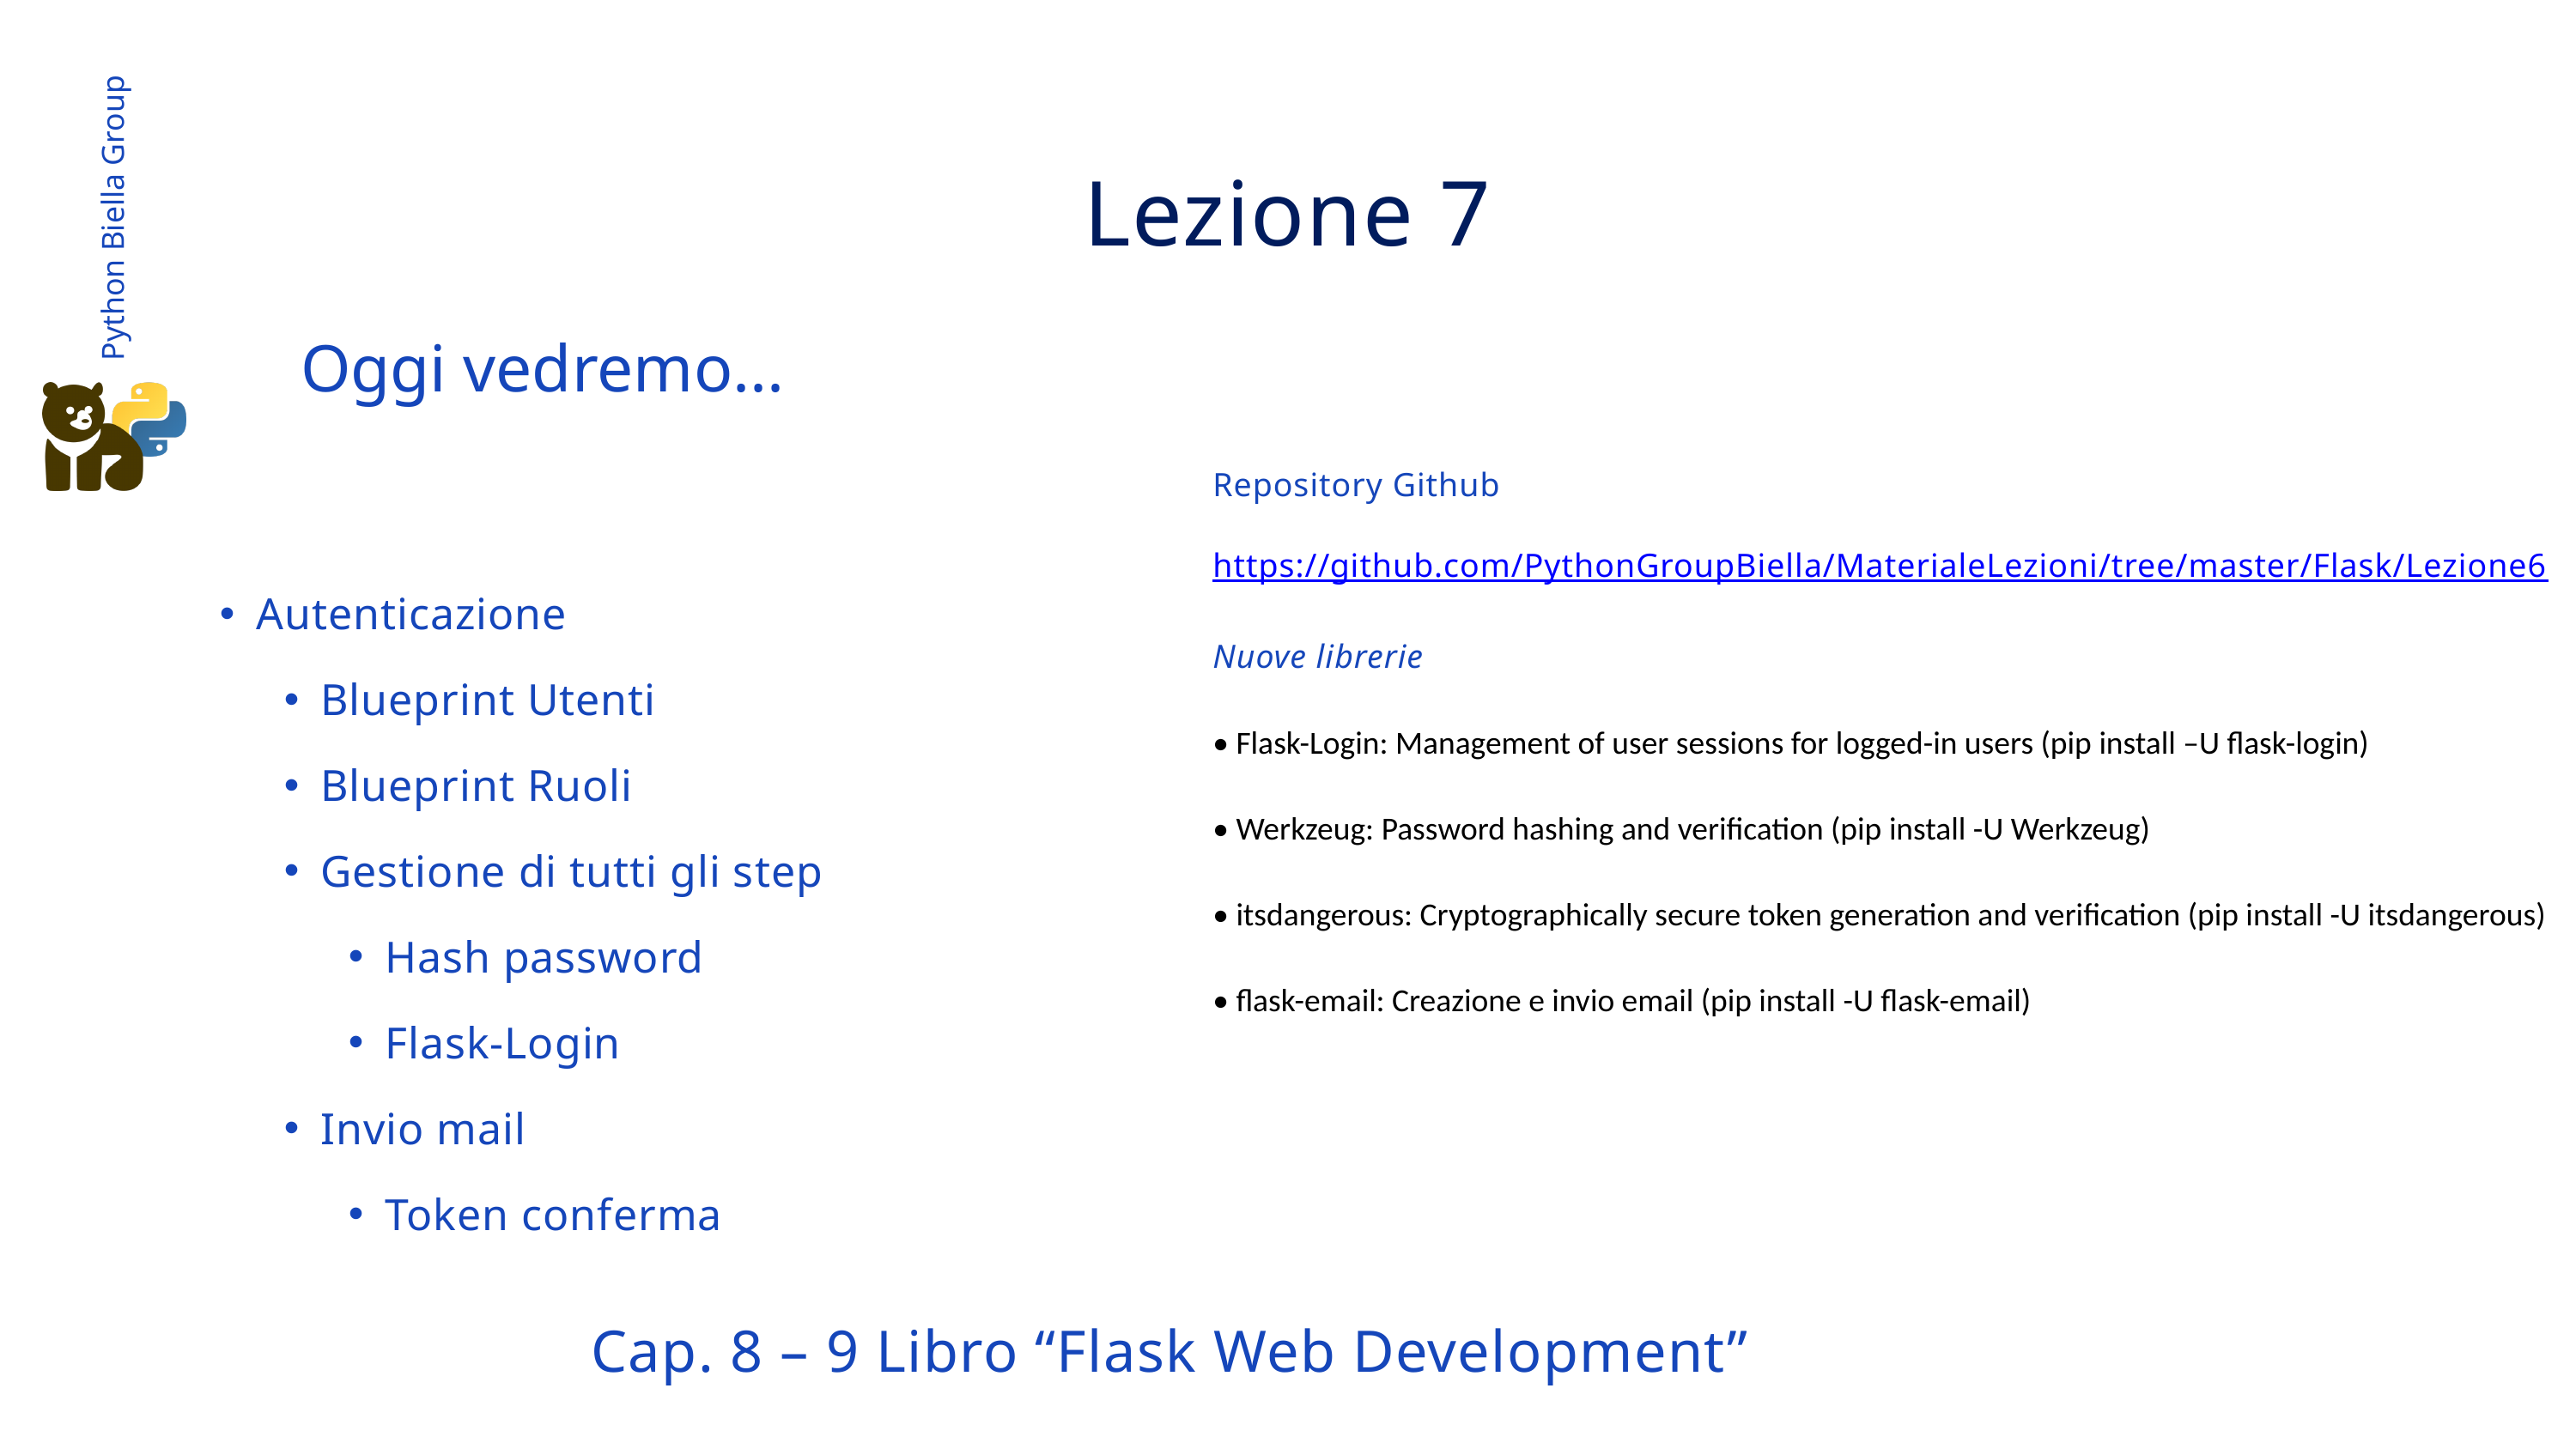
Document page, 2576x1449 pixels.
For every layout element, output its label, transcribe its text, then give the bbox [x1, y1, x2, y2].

text_box Cap. 8 – 9 Libro “Flask Web Development” [591, 1269, 1985, 1384]
text_box Repository Github https://github.com/PythonGroupBiella/MaterialeLezioni/tree/master/Flask/Lezione6 Nuove librerie • Flask-Login: Management of user sessions for logged-in users (pip install –U flask-login) • Werkzeug: Password hashing and verification (pip install -U Werkzeug) • itsdangerous: Cryptographically secure token generation and verification (pip install -U itsdangerous) • flask-email: Creazione e invio email (pip install -U flask-email) [1212, 416, 2576, 1104]
text_box Lezione 7 [624, 164, 1952, 264]
text_box Oggi vedremo... [301, 340, 1135, 405]
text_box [41, 40, 186, 492]
text_box Autenticazione Blueprint Utenti Blueprint Ruoli Gestione di tutti gli step Hash password Flask-Login Invio mail Token conferma [183, 552, 1319, 1325]
